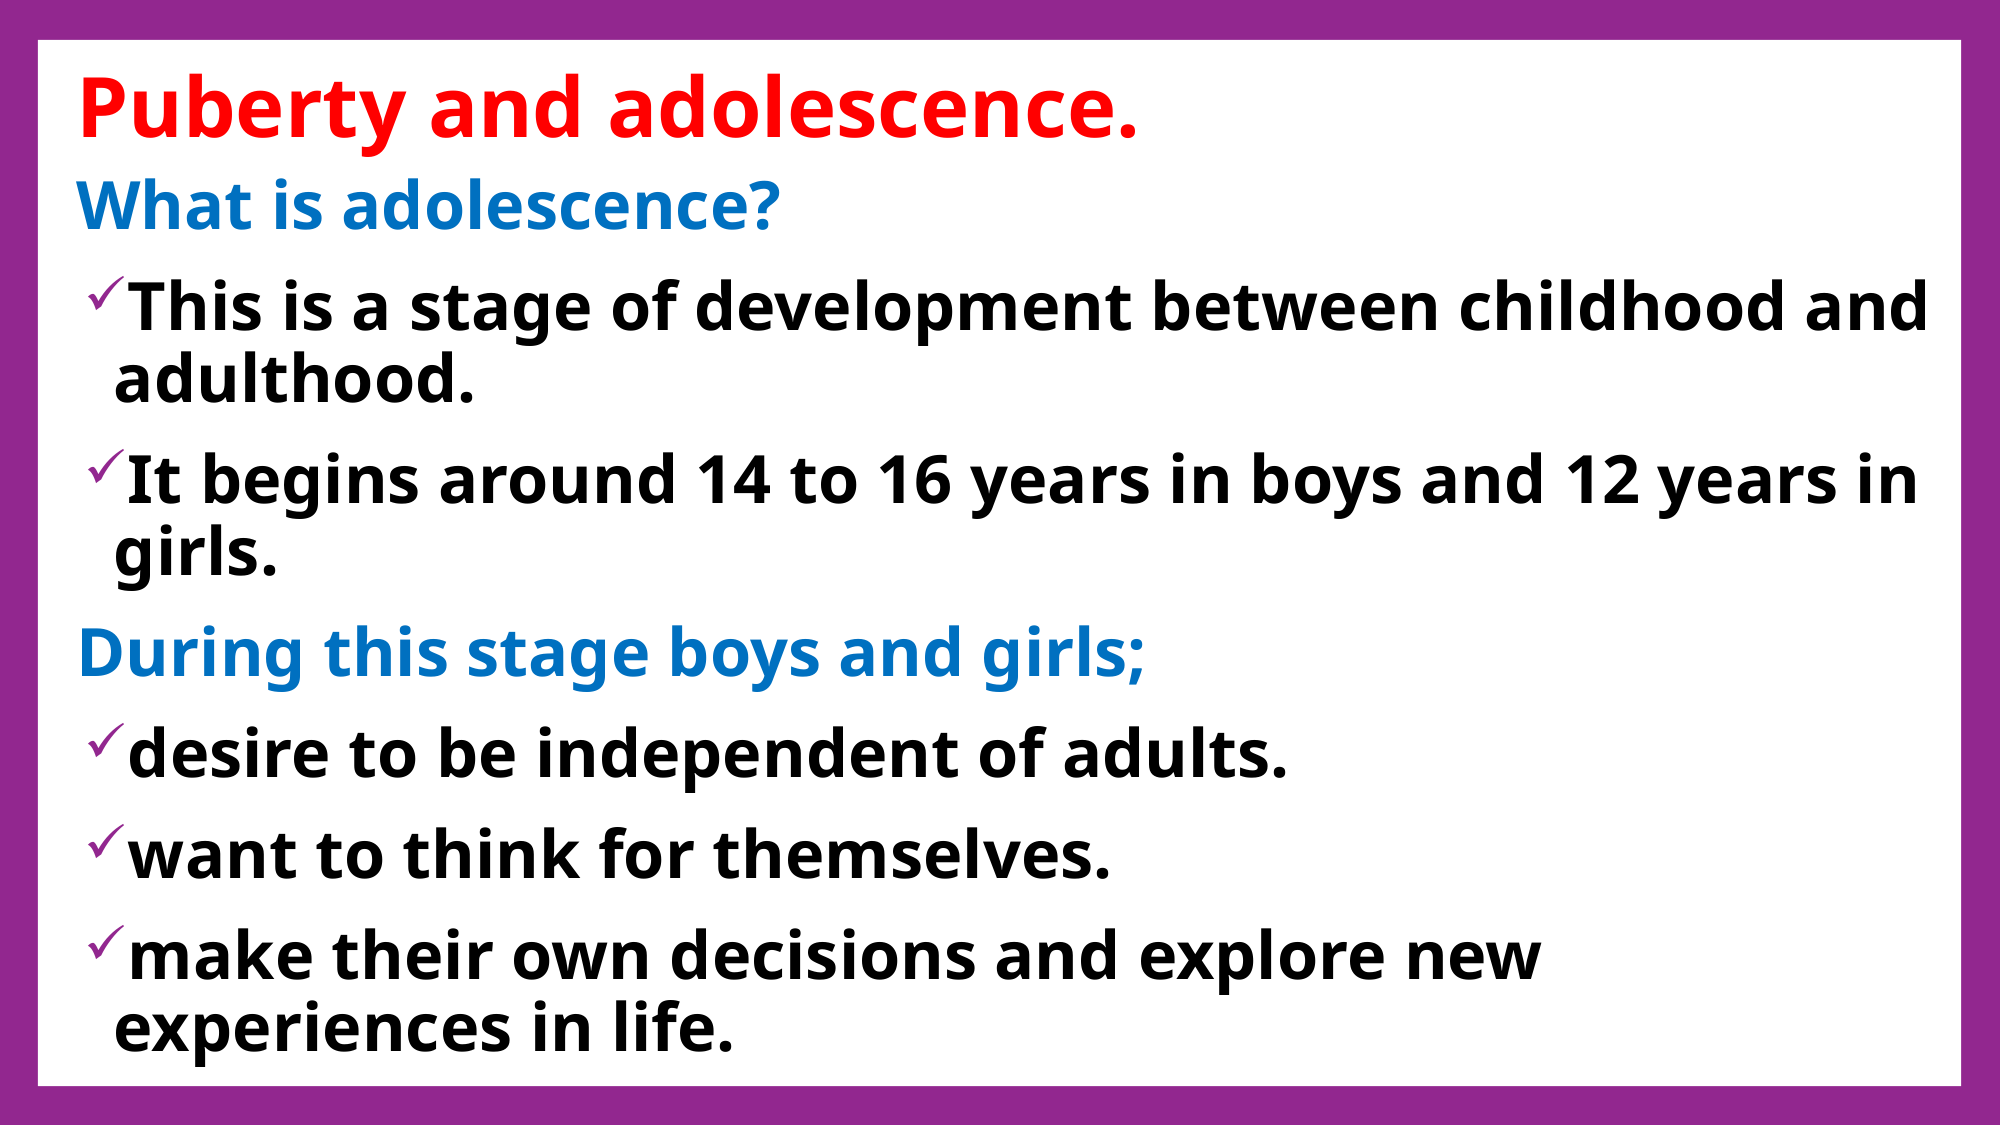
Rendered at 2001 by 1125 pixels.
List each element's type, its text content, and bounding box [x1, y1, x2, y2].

title Puberty and adolescence. [61, 57, 1209, 164]
list What is adolescence? This is a stage of development between childhood and adulthood. It begins around 14 to 16 years in boys and 12 years in girls. During this stage boys and girls; desire to be independent of adults. want to think for themselves. make their own decisions and explore new experiences in life. [61, 164, 1949, 1066]
